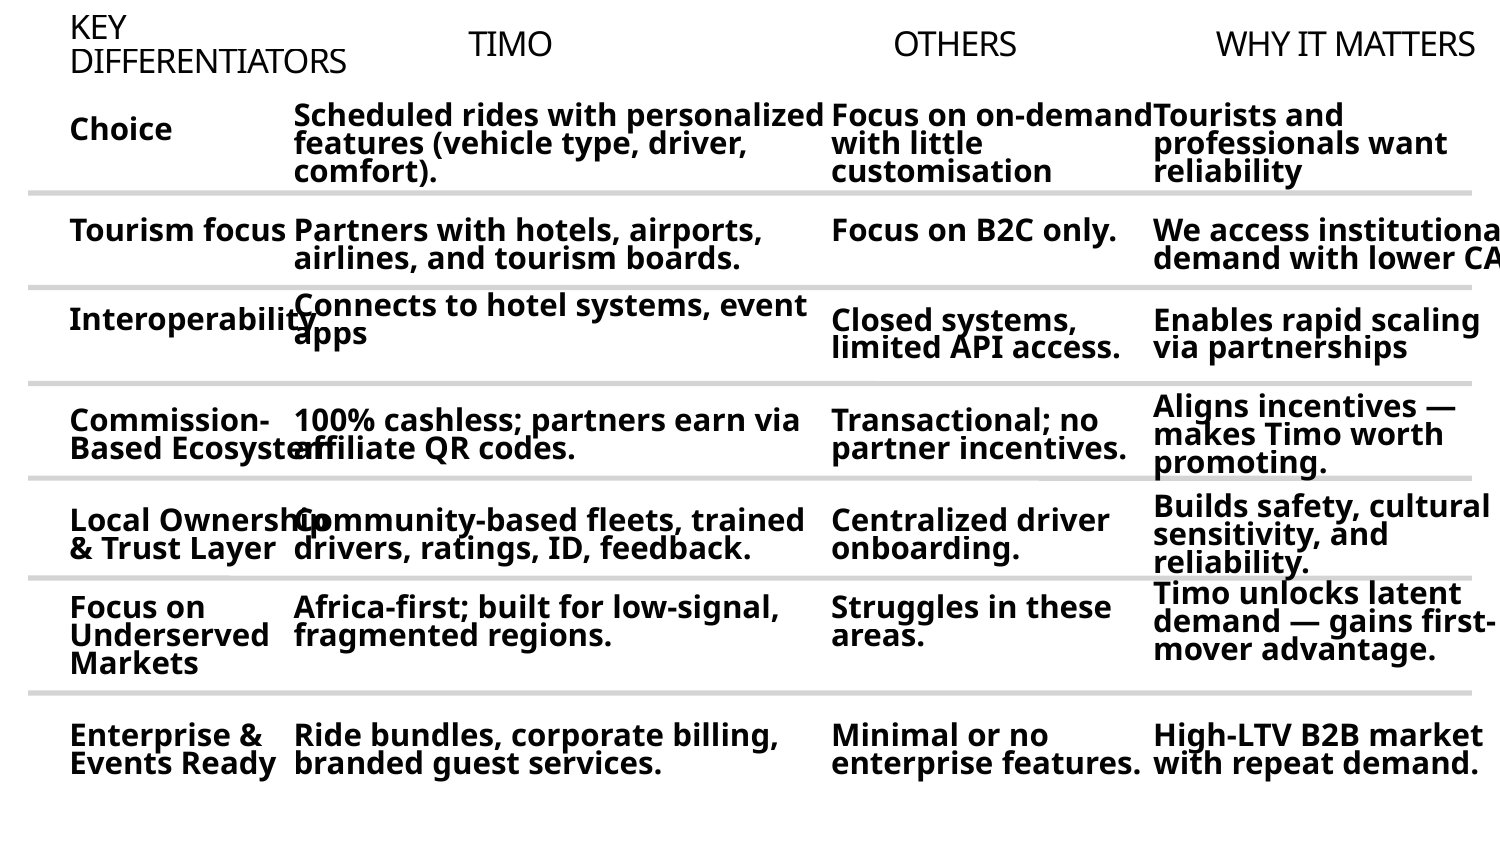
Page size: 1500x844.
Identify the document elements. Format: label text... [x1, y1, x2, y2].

text_box Minimal or no enterprise features. [816, 729, 1138, 776]
text_box TIMO [444, 36, 596, 57]
text_box KEY DIFFERENTIATORS [54, 36, 425, 57]
text_box Focus on Underserved Markets [54, 601, 327, 676]
text_box Focus on on-demand with little customisation [816, 123, 1138, 170]
text_box Focus on B2C only. [816, 224, 1138, 243]
text_box We access institutional demand with lower CAC. [1138, 224, 1500, 271]
text_box Partners with hotels, airports, airlines, and tourism boards. [278, 224, 853, 271]
text_box Timo unlocks latent demand — gains first-mover advantage. [1138, 601, 1500, 648]
text_box Transactional; no partner incentives. [816, 414, 1138, 461]
text_box Connects to hotel systems, event apps [278, 313, 853, 332]
text_box Scheduled rides with personalized features (vehicle type, driver, comfort). [278, 123, 816, 170]
text_box Tourists and professionals want reliability [1138, 123, 1500, 170]
text_box Enables rapid scaling via partnerships [1138, 314, 1500, 361]
text_box 100% cashless; partners earn via affiliate QR codes. [278, 414, 816, 461]
text_box Choice [54, 123, 278, 142]
text_box Builds safety, cultural sensitivity, and reliability. [1138, 514, 1500, 561]
text_box Africa-first; built for low-signal, fragmented regions. [278, 601, 816, 648]
text_box Local Ownership & Trust Layer [54, 514, 278, 561]
text_box High-LTV B2B market with repeat demand. [1138, 729, 1500, 776]
text_box Interoperability [54, 313, 278, 332]
text_box WHY IT MATTERS [1192, 36, 1494, 57]
text_box Community-based fleets, trained drivers, ratings, ID, feedback. [278, 514, 816, 561]
text_box OTHERS [869, 36, 1054, 57]
text_box Aligns incentives — makes Timo worth promoting. [1138, 414, 1500, 461]
text_box Enterprise & Events Ready [54, 729, 278, 776]
text_box Commission-Based Ecosystem [54, 414, 278, 461]
text_box Closed systems, limited API access. [816, 314, 1138, 361]
text_box Ride bundles, corporate billing, branded guest services. [278, 729, 816, 776]
text_box Centralized driver onboarding. [816, 514, 1138, 561]
text_box Struggles in these areas. [816, 601, 1138, 648]
text_box Tourism focus [54, 224, 278, 243]
